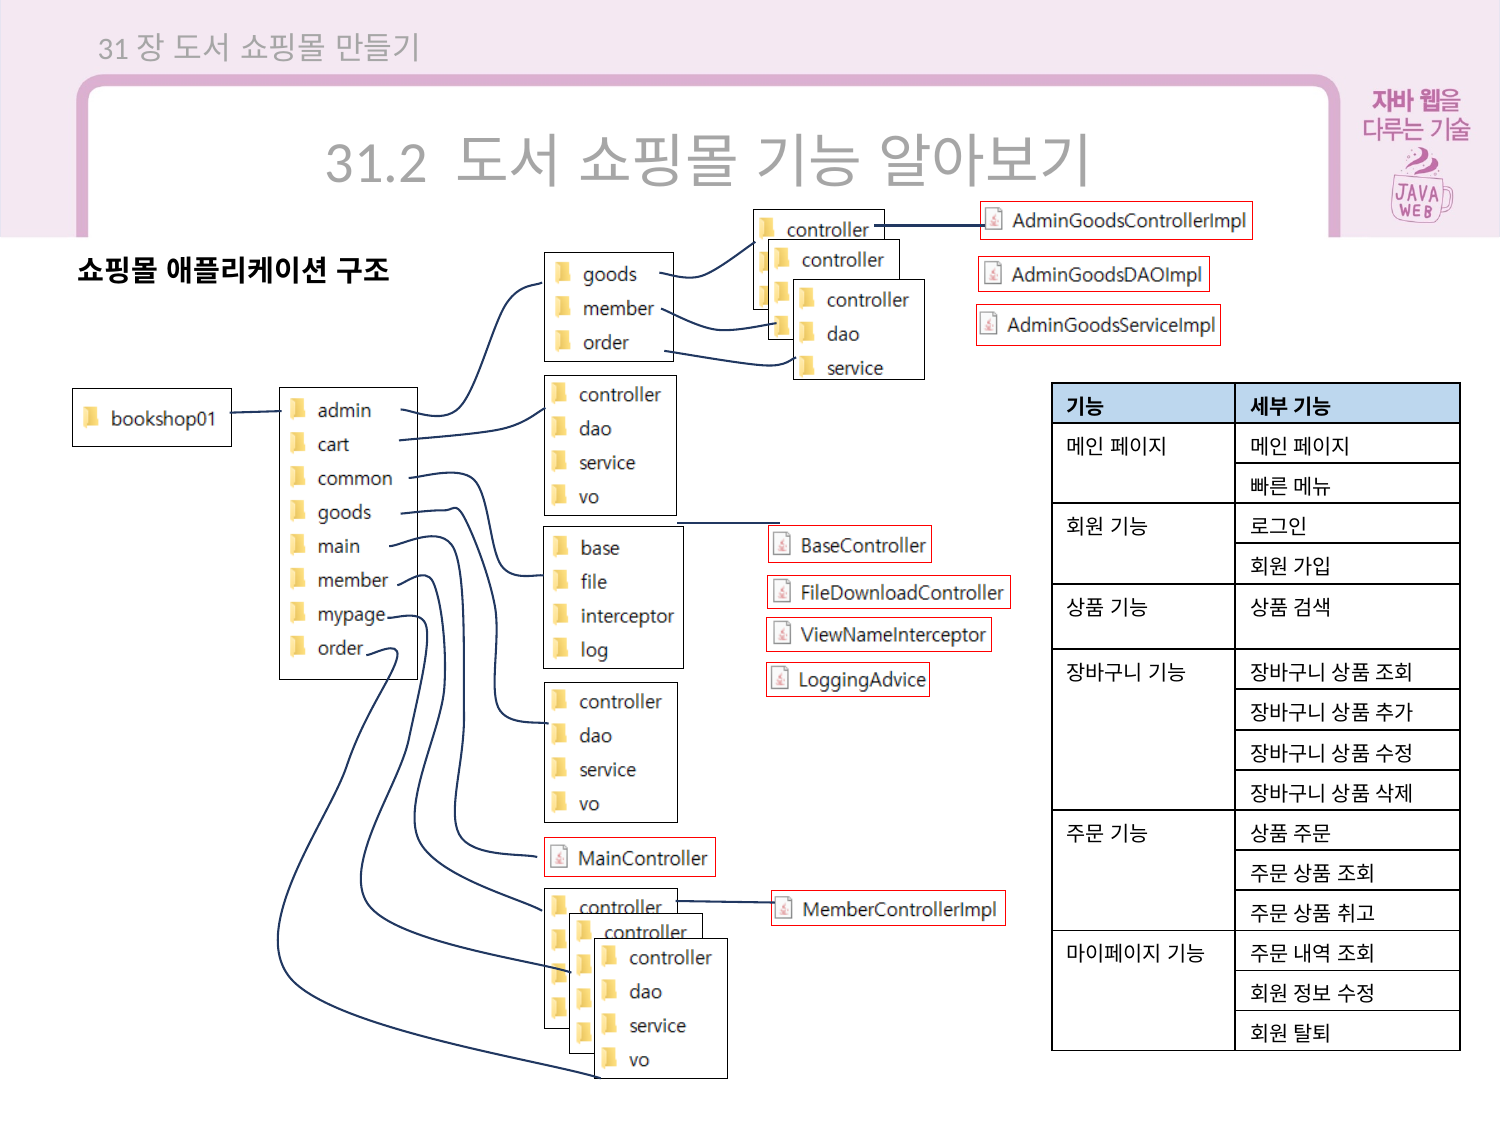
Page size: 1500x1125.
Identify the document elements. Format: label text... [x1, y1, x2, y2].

table_cell 메인 페이지 [1253, 424, 1459, 462]
table_cell 상품 주문 [1253, 811, 1459, 849]
text_box 31장 도서 쇼핑몰 만들기 [82, 0, 1133, 74]
table_cell 장바구니 상품 조회 [1253, 650, 1459, 688]
table_cell 주문 상품 조회 [1253, 851, 1459, 889]
text_box 31.2 도서 쇼핑몰 기능 알아보기 [96, 117, 1321, 202]
picture [0, 0, 1500, 1125]
table_cell 로그인 [1253, 504, 1459, 542]
table_cell 주문 내역 조회 [1253, 931, 1459, 970]
table_cell 장바구니 상품 수정 [1253, 731, 1459, 769]
table_cell 주문 상품 취고 [1253, 891, 1459, 930]
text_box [62, 201, 1253, 1079]
table_cell 빠른 메뉴 [1253, 464, 1459, 502]
table_cell 회원 가입 [1253, 544, 1459, 583]
table_header 세부 기능 [1253, 384, 1459, 422]
table_cell 장바구니 상품 추가 [1253, 690, 1459, 729]
table_cell 장바구니 상품 삭제 [1253, 771, 1459, 809]
table_cell 상품 검색 [1253, 585, 1459, 648]
table_cell 회원 탈퇴 [1253, 1011, 1459, 1050]
table_cell 회원 정보 수정 [1253, 971, 1459, 1010]
